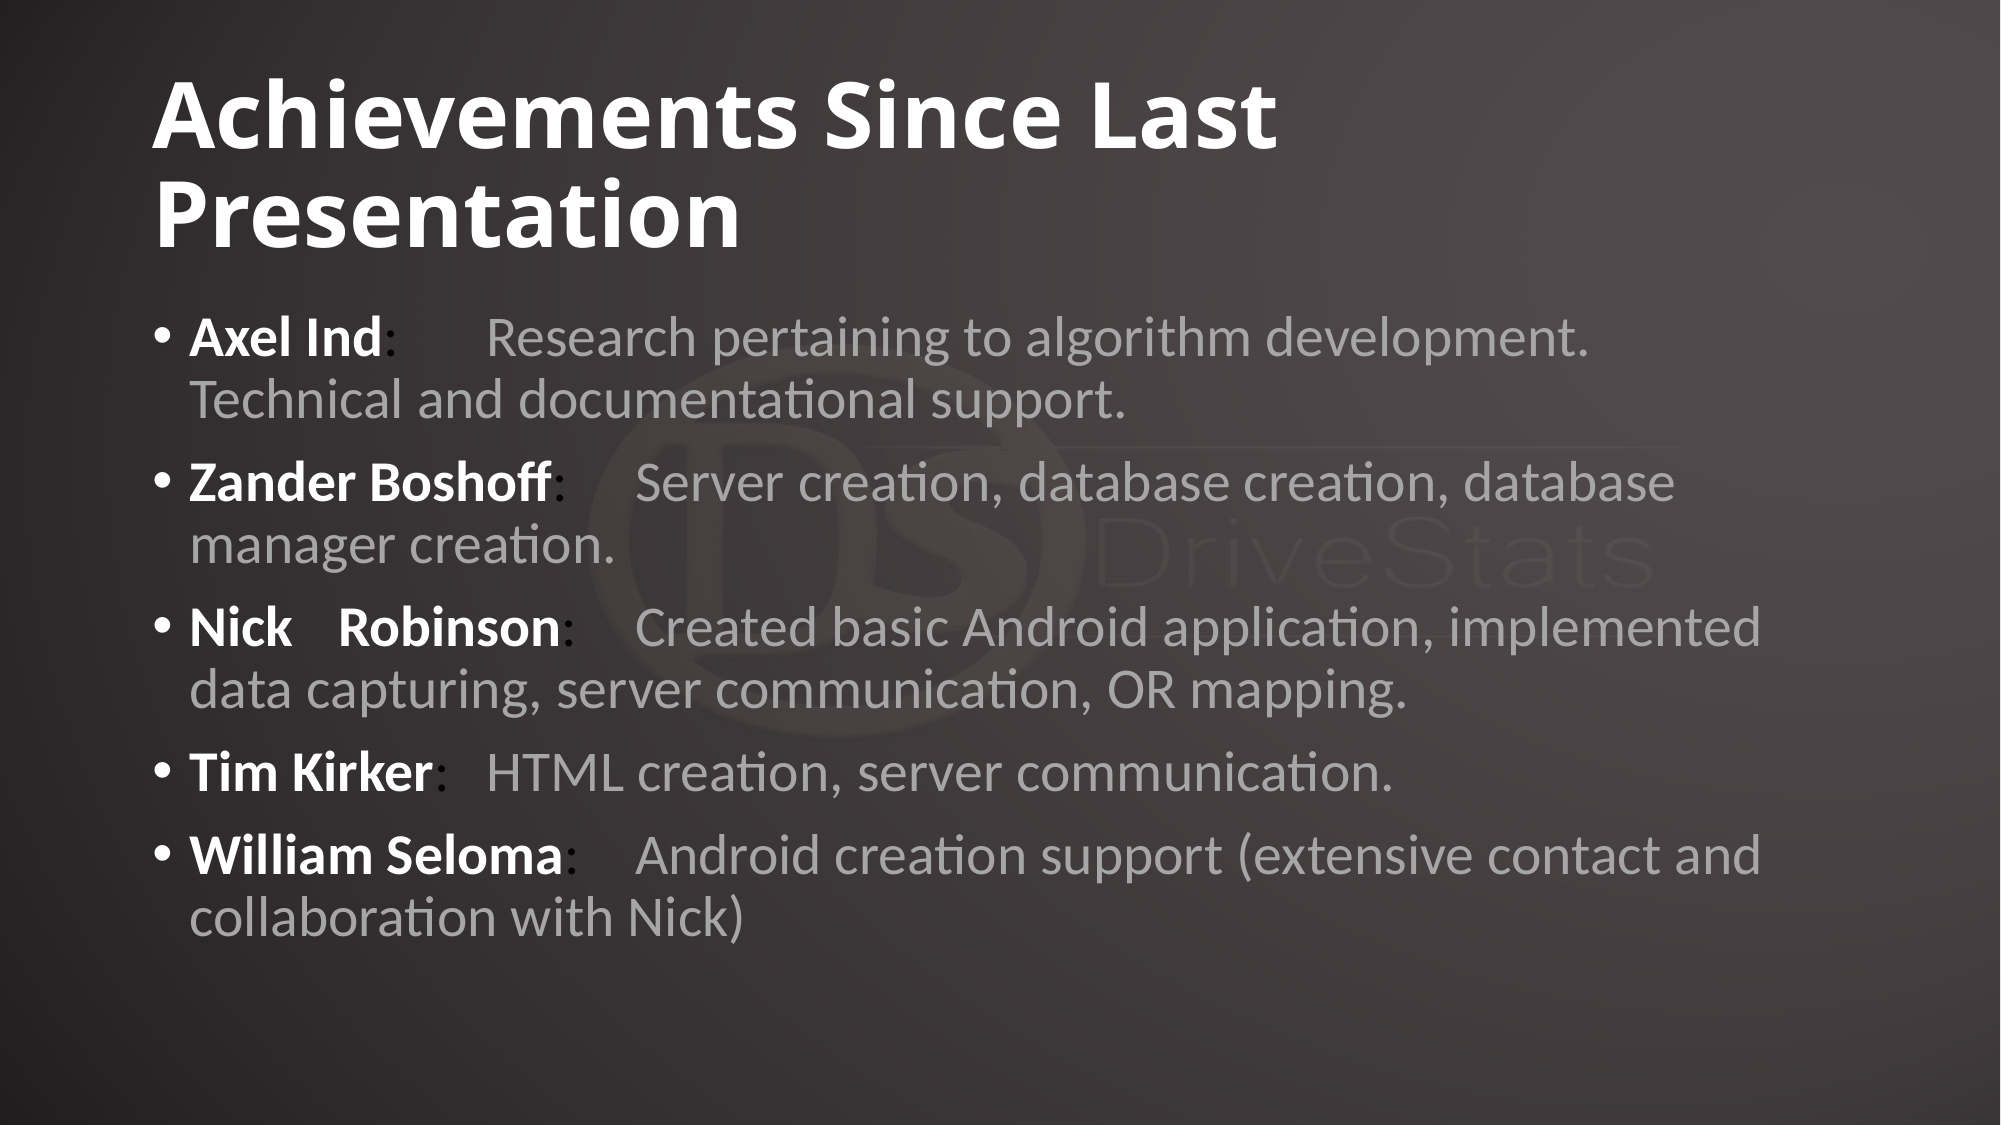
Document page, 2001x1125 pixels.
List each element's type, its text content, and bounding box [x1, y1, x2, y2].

title Achievements Since Last Presentation [137, 59, 1863, 278]
list Axel Ind: Research pertaining to algorithm development. Technical and documentational support. Zander Boshoff: Server creation, database creation, database manager creation. Nick Robinson: Created basic Android application, implemented data capturing, server communication, OR mapping. Tim Kirker: HTML creation, server communication. William Seloma: Android creation support (extensive contact and collaboration with Nick) [137, 299, 1863, 1014]
picture [0, 0, 2001, 1125]
